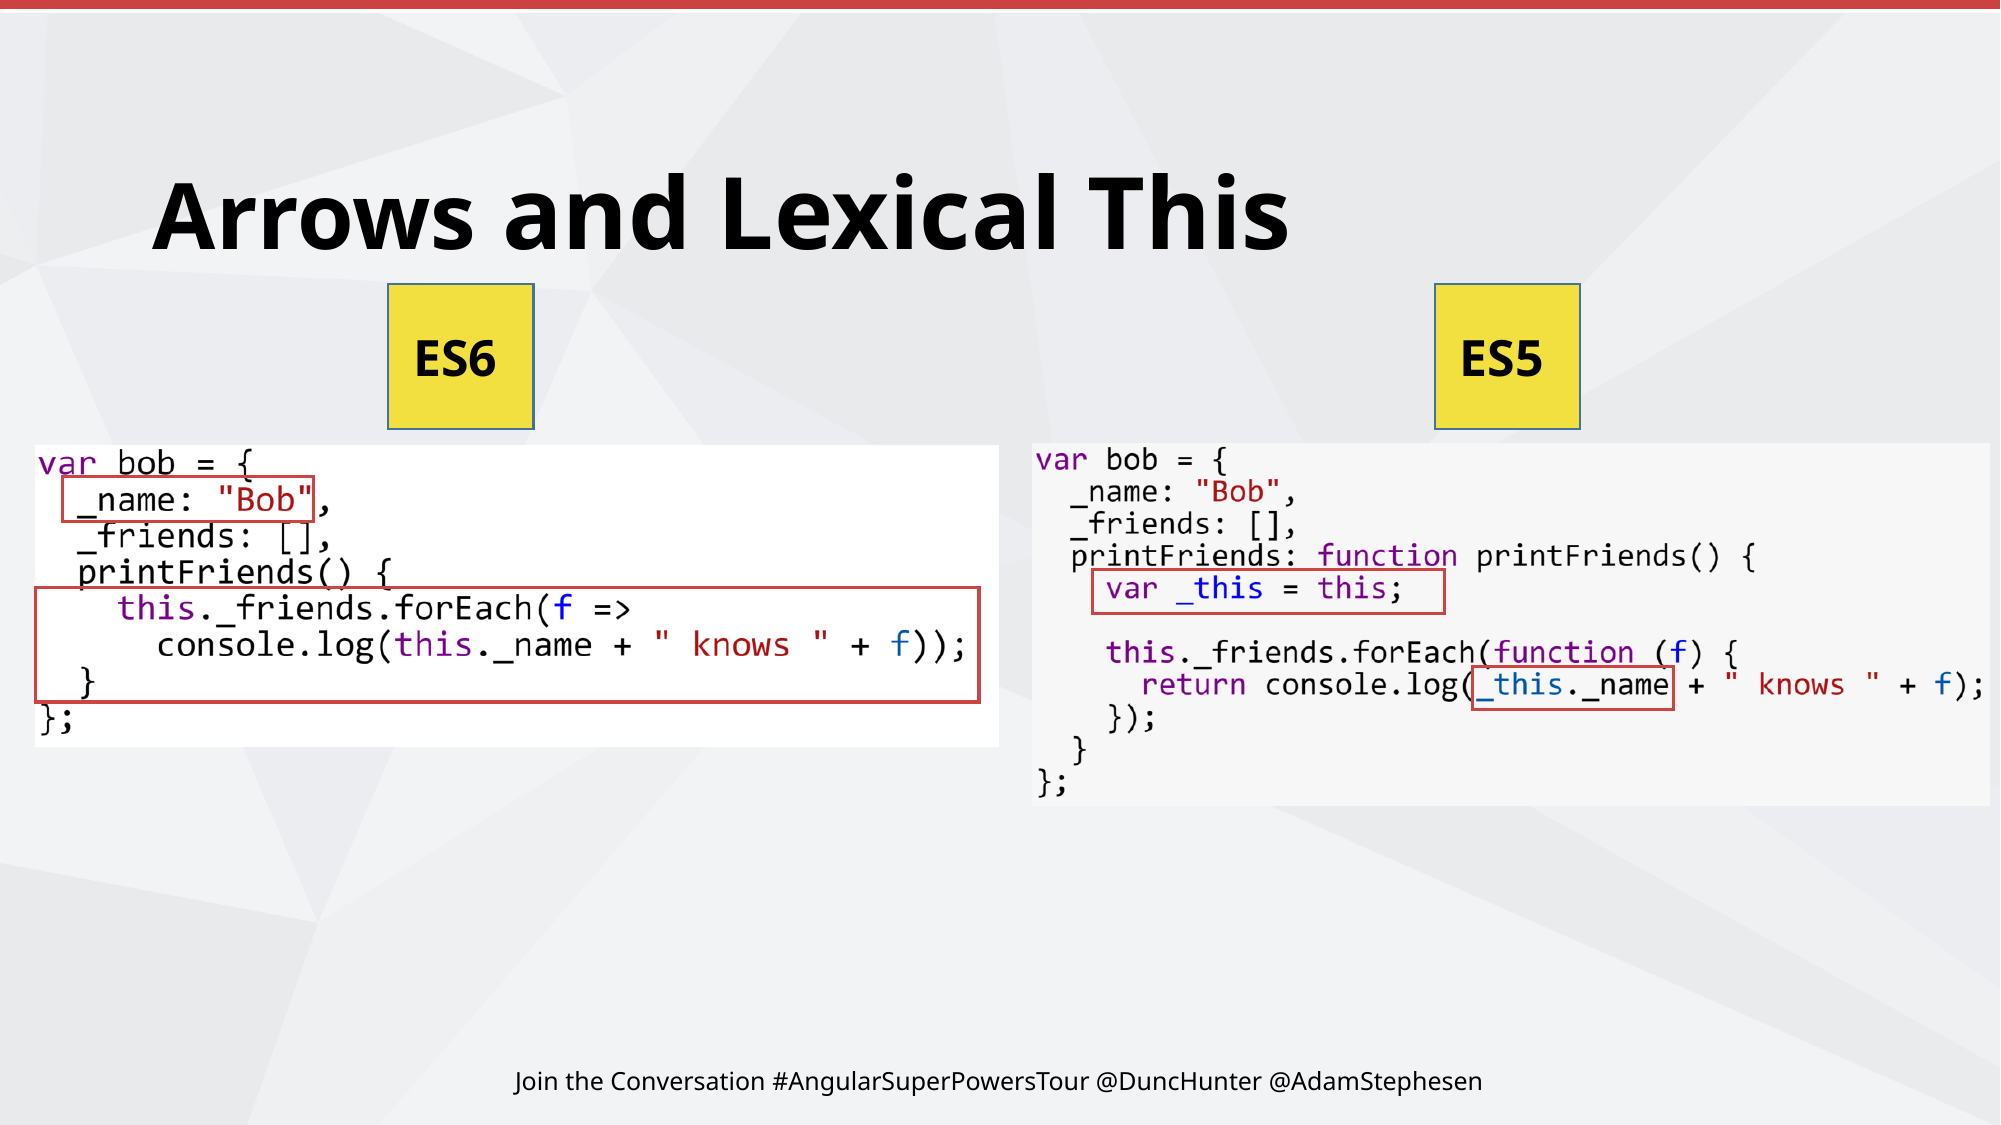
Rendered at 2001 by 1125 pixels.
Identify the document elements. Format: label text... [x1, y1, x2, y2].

text_box ES6 [0, 13, 2000, 1125]
footer Join the Conversation #AngularSuperPowersTour @DuncHunter @AdamStephesen [123, 1042, 1877, 1103]
title Arrows and Lexical This [123, 60, 1877, 278]
text_box [387, 283, 535, 430]
text_box ES5 [1444, 293, 1590, 419]
text_box [1434, 283, 1581, 430]
picture [35, 445, 1000, 747]
picture [1032, 443, 1990, 806]
